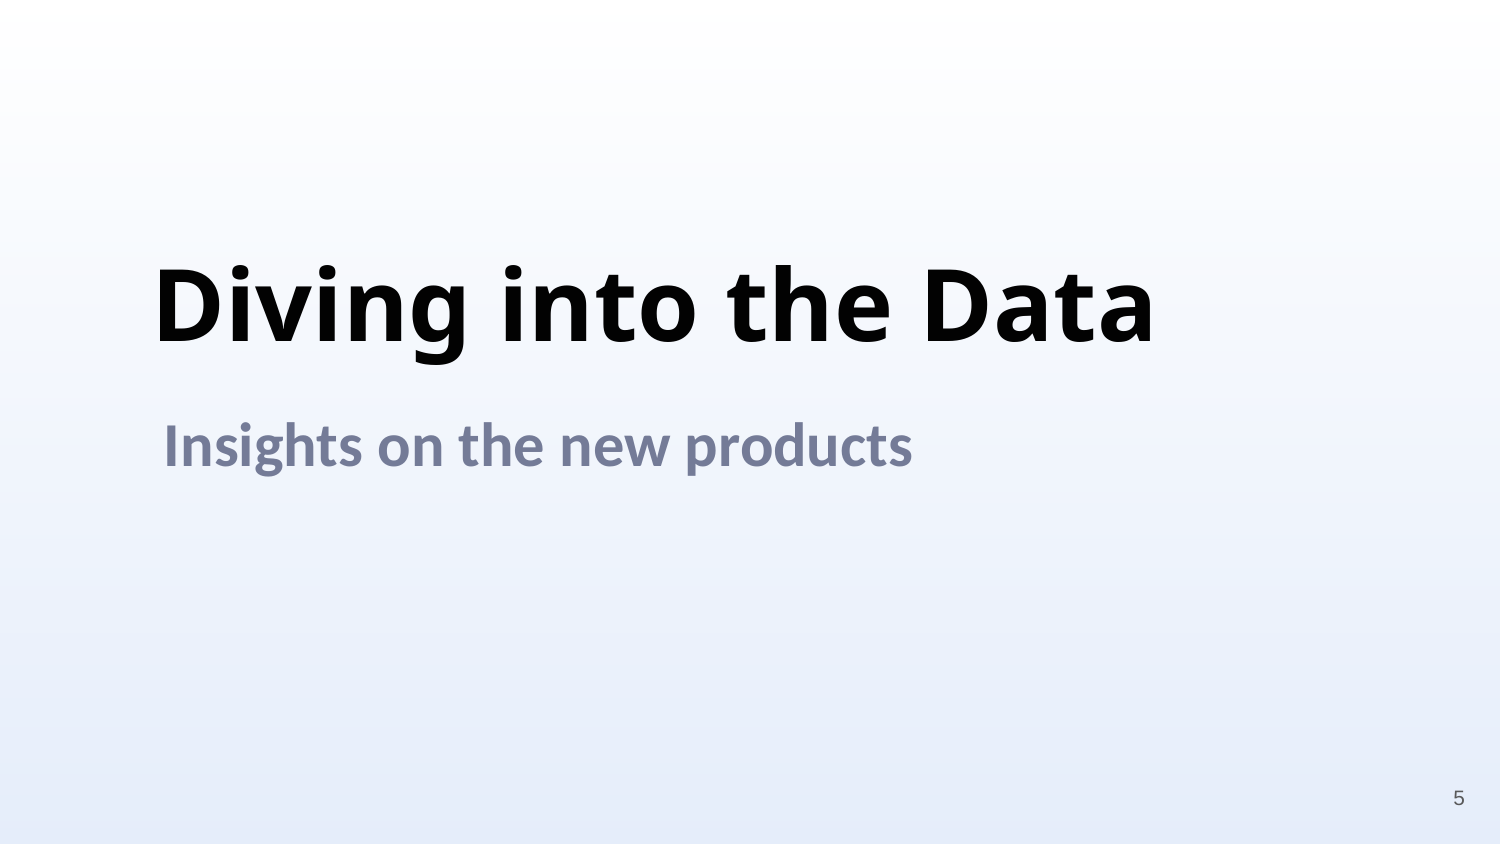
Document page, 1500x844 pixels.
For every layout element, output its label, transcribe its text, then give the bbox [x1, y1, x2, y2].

slide_number 5 [1389, 764, 1480, 830]
text_box Insights on the new products [148, 389, 1351, 564]
title Diving into the Data [136, 214, 1288, 390]
